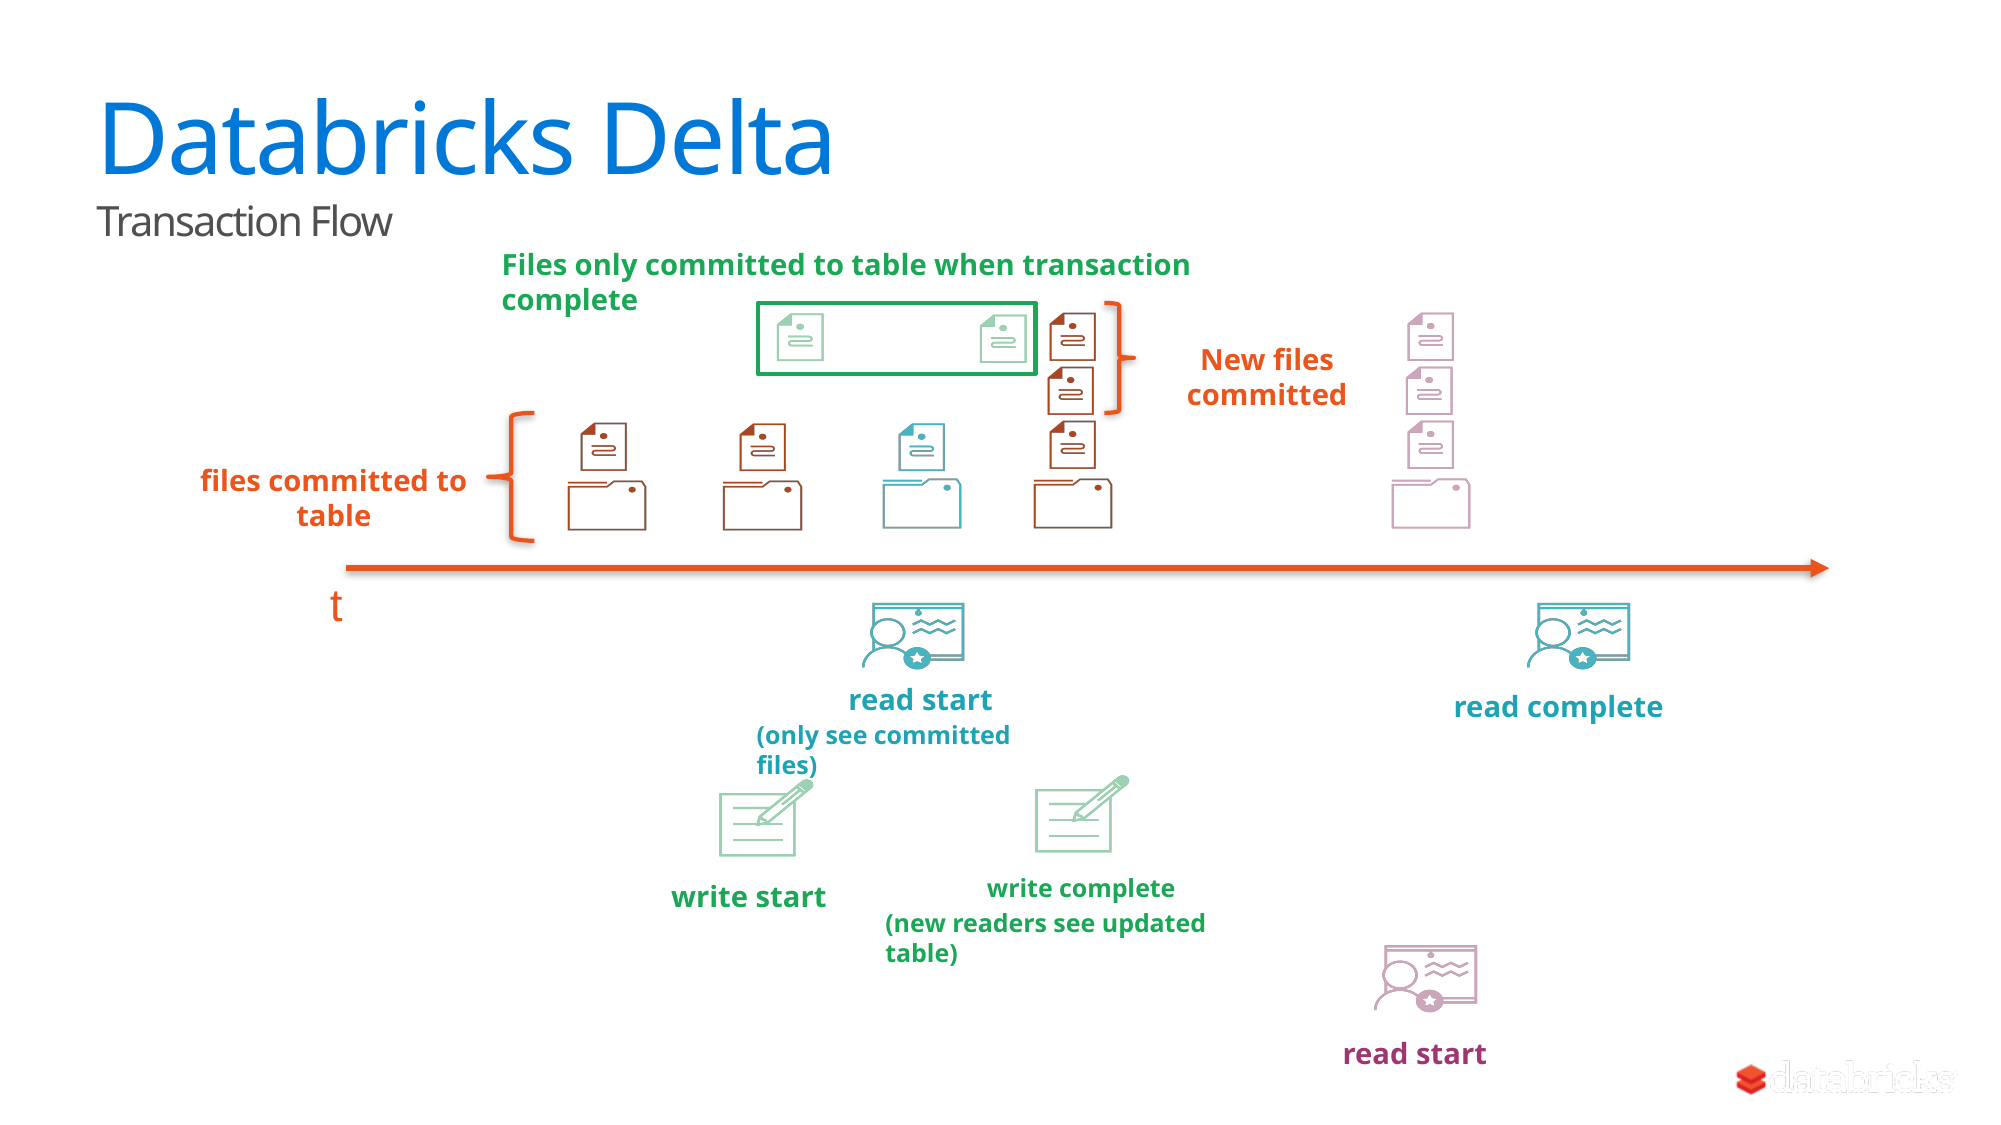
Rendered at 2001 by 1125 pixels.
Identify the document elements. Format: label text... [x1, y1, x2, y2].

picture [1732, 1058, 1962, 1098]
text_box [161, 412, 653, 544]
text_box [870, 302, 1414, 945]
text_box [757, 302, 870, 375]
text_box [1530, 583, 1721, 737]
title Databricks Delta Transaction Flow [96, 75, 1904, 205]
text_box Files only committed to table when transaction complete [486, 238, 1272, 286]
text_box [741, 413, 870, 757]
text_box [655, 412, 868, 927]
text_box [1327, 302, 1530, 1084]
text_box t [314, 568, 378, 646]
